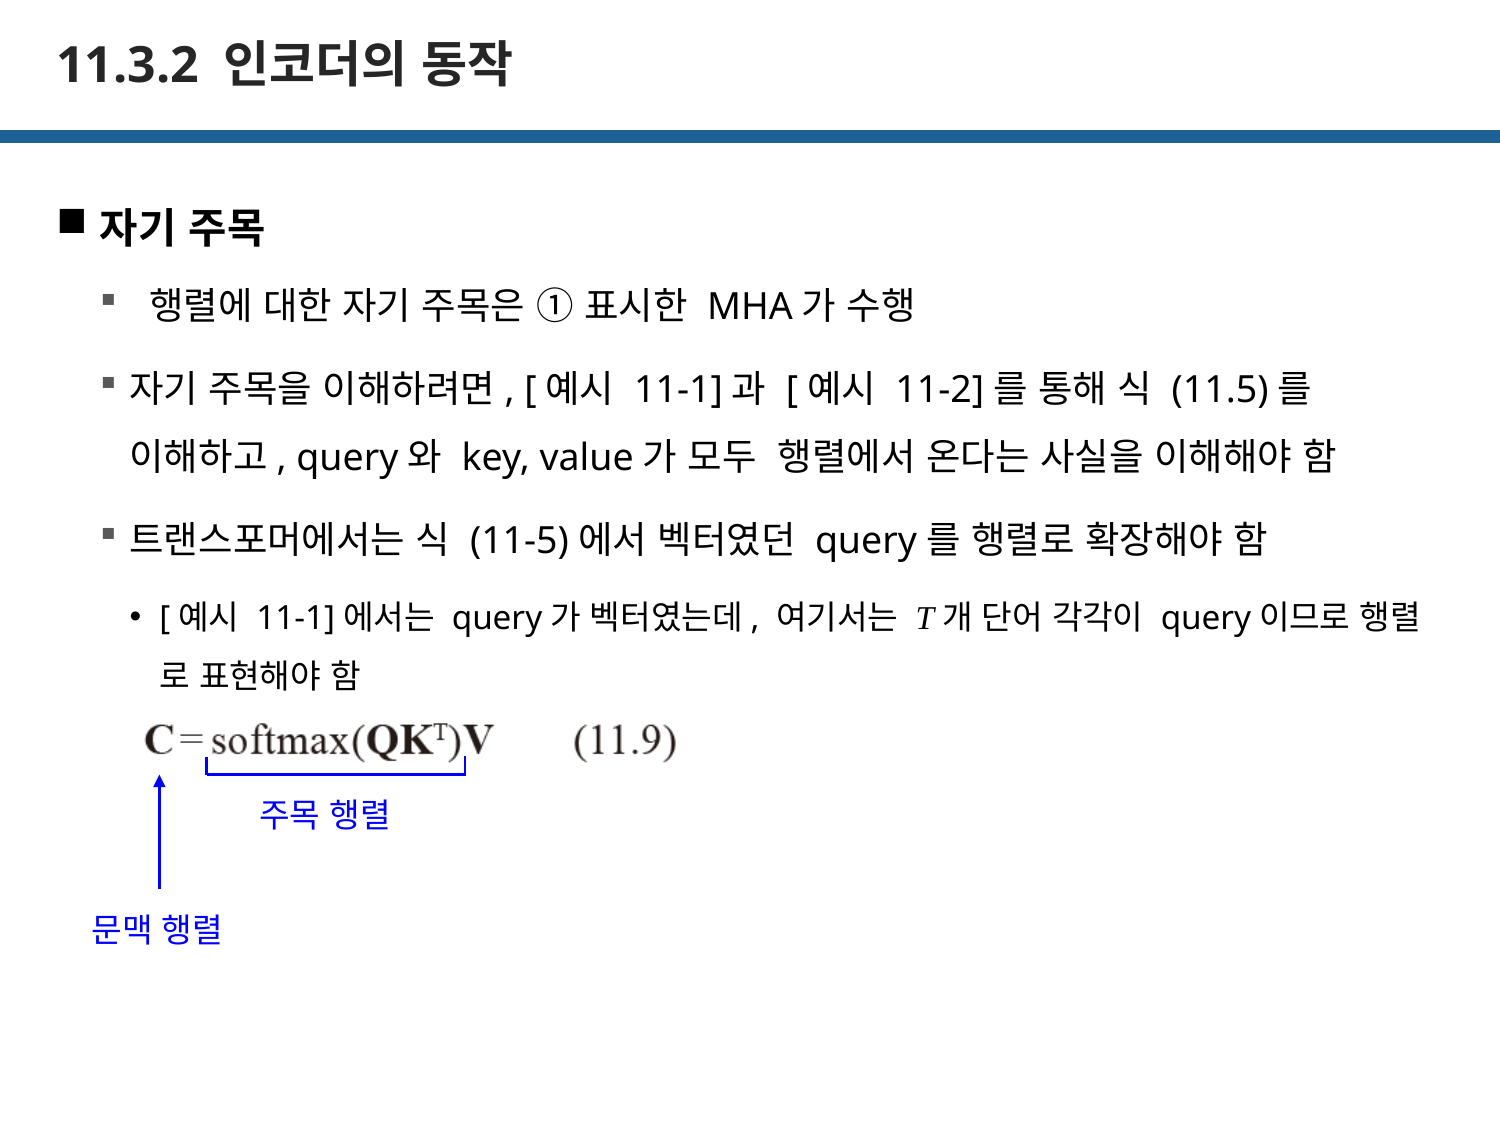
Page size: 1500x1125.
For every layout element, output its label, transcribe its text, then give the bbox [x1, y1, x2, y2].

title 11.3.2 인코더의 동작 [41, 17, 1282, 108]
picture [135, 703, 692, 775]
text_box 문맥 행렬 [76, 889, 266, 969]
text_box 주목 행렬 [244, 783, 434, 854]
